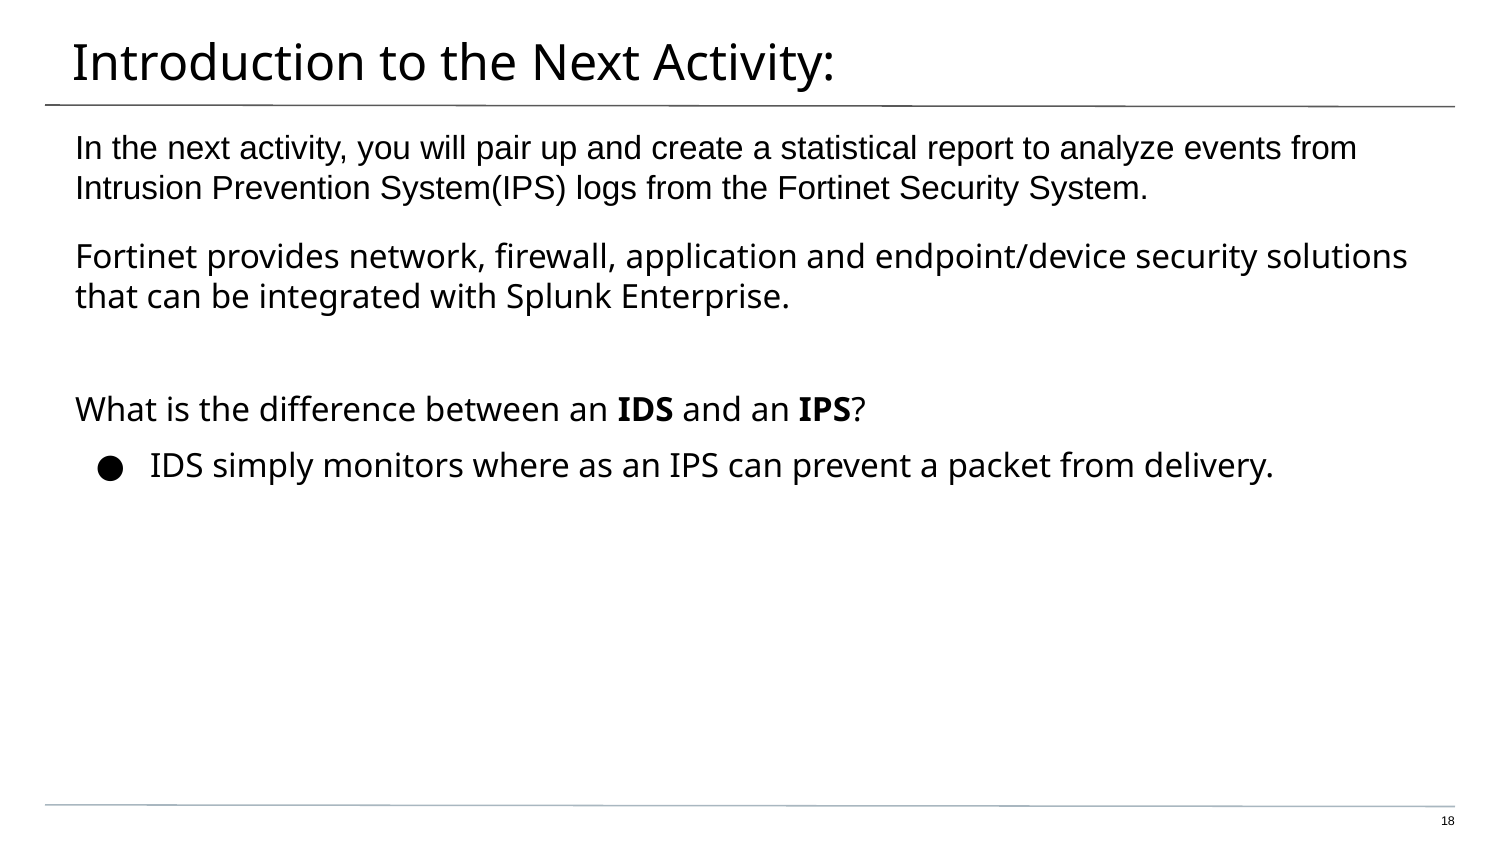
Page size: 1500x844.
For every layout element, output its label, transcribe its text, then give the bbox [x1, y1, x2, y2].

slide_number 18 [1412, 813, 1455, 831]
title Introduction to the Next Activity: [0, 0, 1500, 88]
subtitle In the next activity, you will pair up and create a statistical report to analyze events from Intrusion Prevention System(IPS) logs from the Fortinet Security System. [0, 110, 1500, 171]
list Fortinet provides network, firewall, application and endpoint/device security solutions that can be integrated with Splunk Enterprise. What is the difference between an IDS and an IPS? IDS simply monitors where as an IPS can prevent a packet from delivery. [0, 234, 1500, 805]
